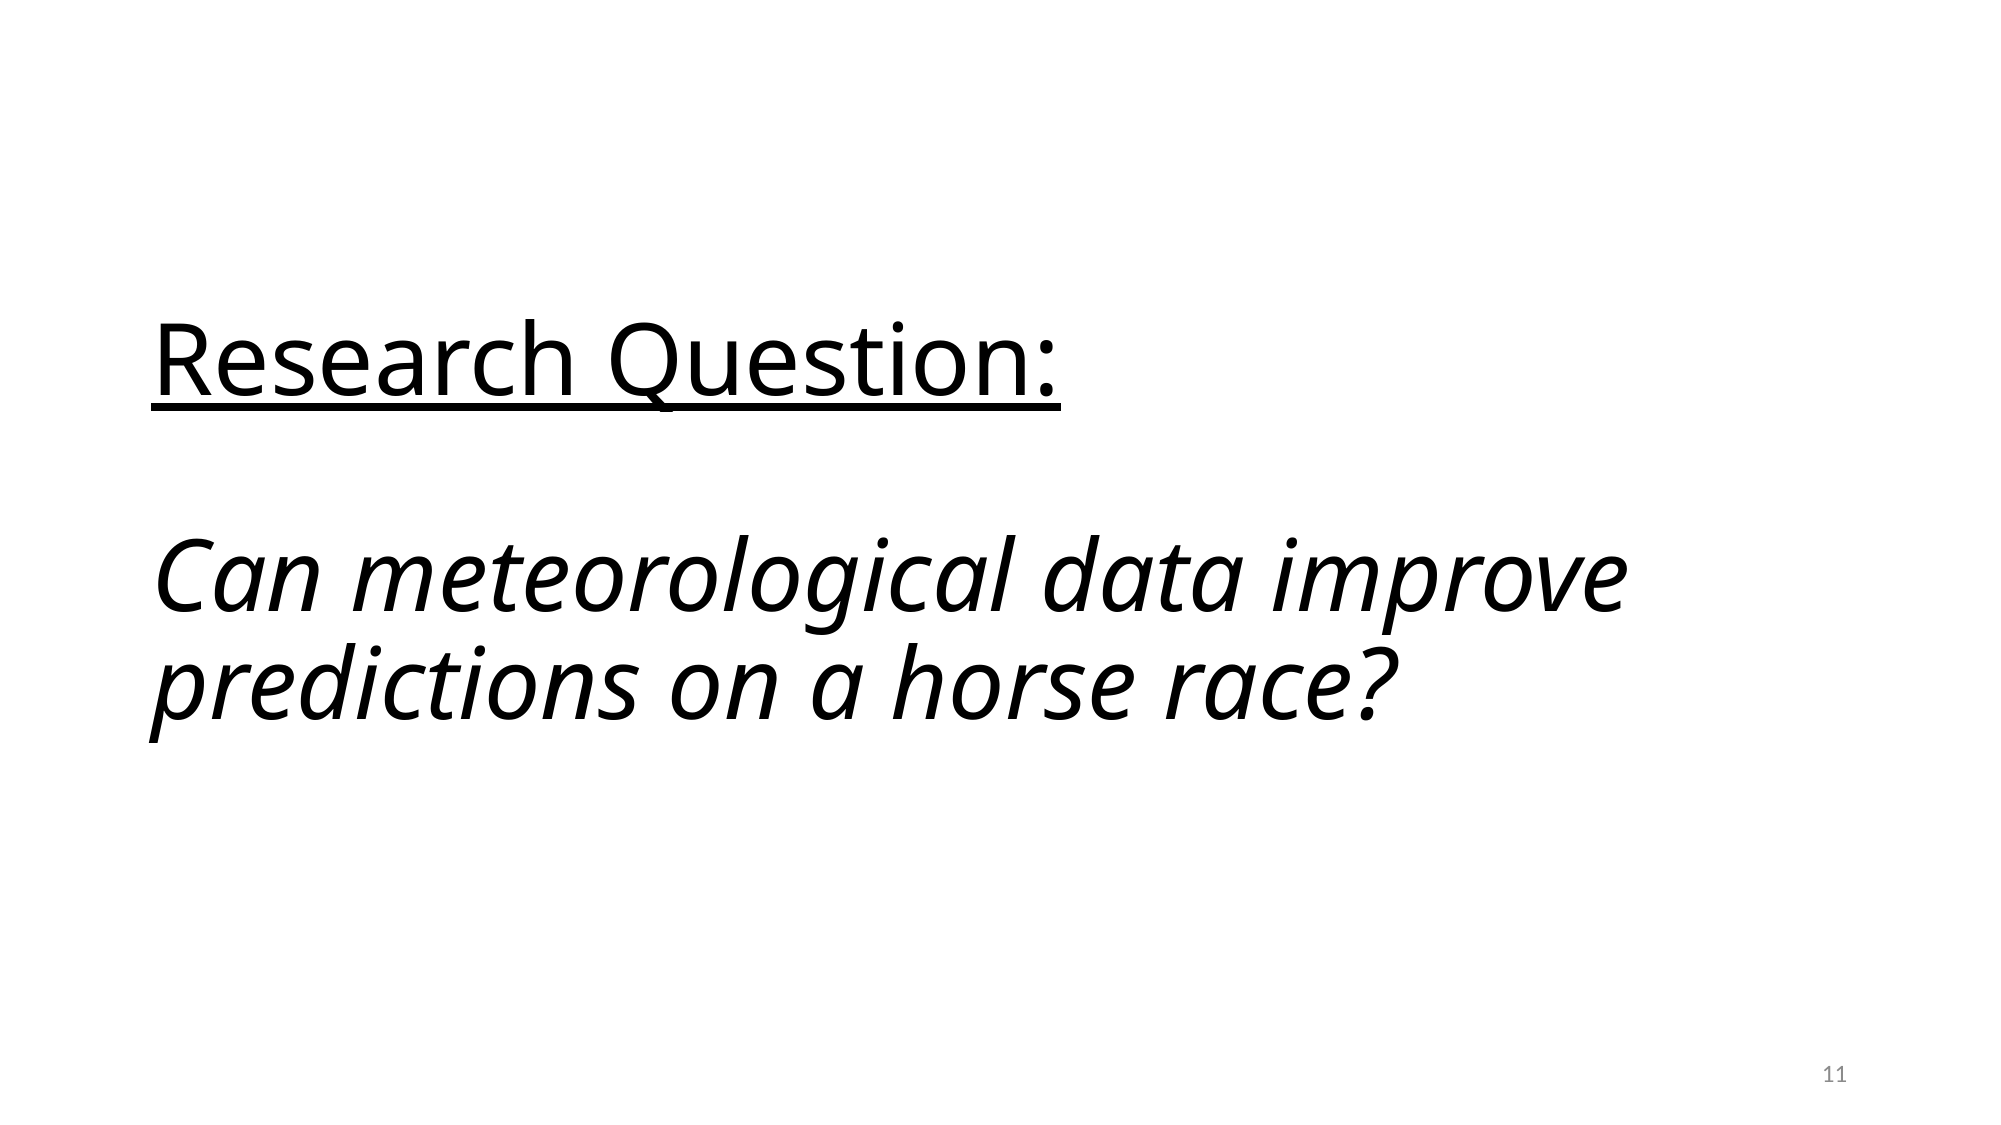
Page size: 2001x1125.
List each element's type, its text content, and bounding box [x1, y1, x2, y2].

slide_number 11 [1412, 1042, 1863, 1103]
title Research Question: Can meteorological data improve predictions on a horse race? [136, 280, 1862, 749]
